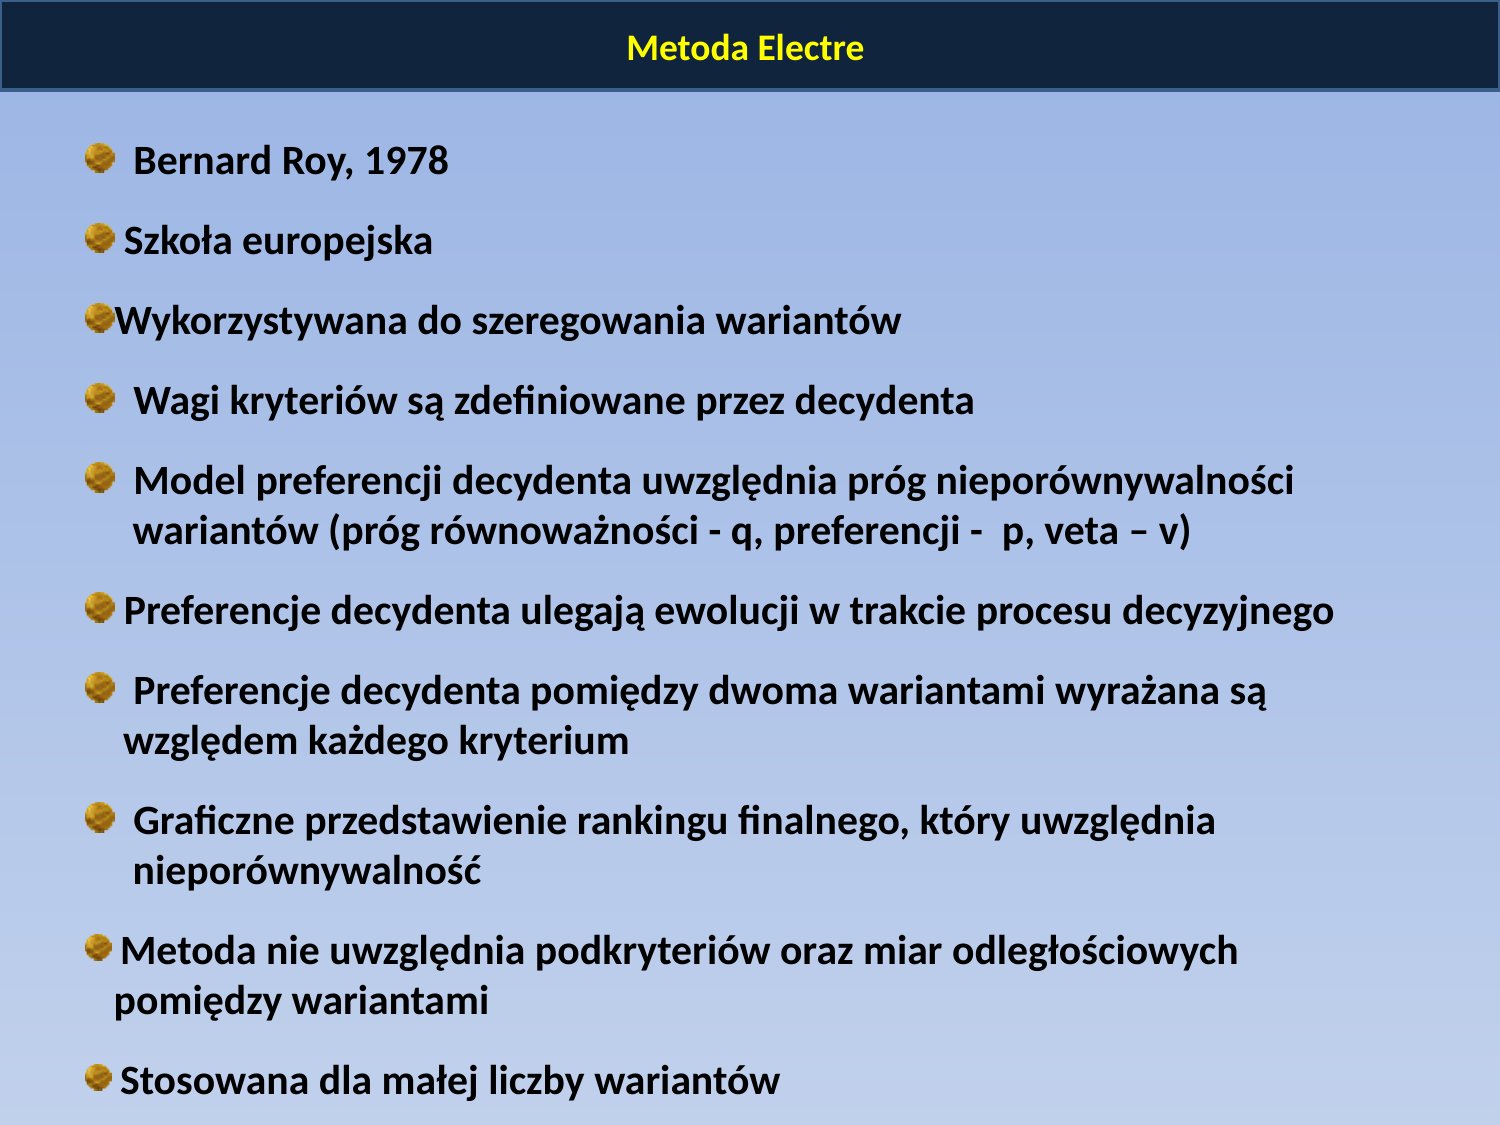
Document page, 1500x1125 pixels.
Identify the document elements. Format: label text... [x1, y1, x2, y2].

picture [85, 934, 112, 961]
picture [85, 802, 115, 833]
text_box Bernard Roy, 1978 Szkoła europejska Wykorzystywana do szeregowania wariantów Wagi kryteriów są zdefiniowane przez decydenta Model preferencji decydenta uwzględnia próg nieporównywalności wariantów (próg równoważności - q, preferencji - p, veta – v) Preferencje decydenta ulegają ewolucji w trakcie procesu decyzyjnego Preferencje decydenta pomiędzy dwoma wariantami wyrażana są względem każdego kryterium Graficzne przedstawienie rankingu finalnego, który uwzględnia nieporównywalność Metoda nie uwzględnia podkryteriów oraz miar odległościowych pomiędzy wariantami Stosowana dla małej liczby wariantów [70, 125, 1351, 1110]
picture [85, 303, 115, 333]
picture [85, 1064, 112, 1091]
picture [85, 143, 115, 173]
picture [85, 223, 115, 253]
picture [85, 672, 115, 703]
picture [85, 462, 115, 493]
text_box Metoda Electre [0, 0, 1500, 92]
picture [85, 592, 115, 623]
picture [85, 383, 115, 413]
